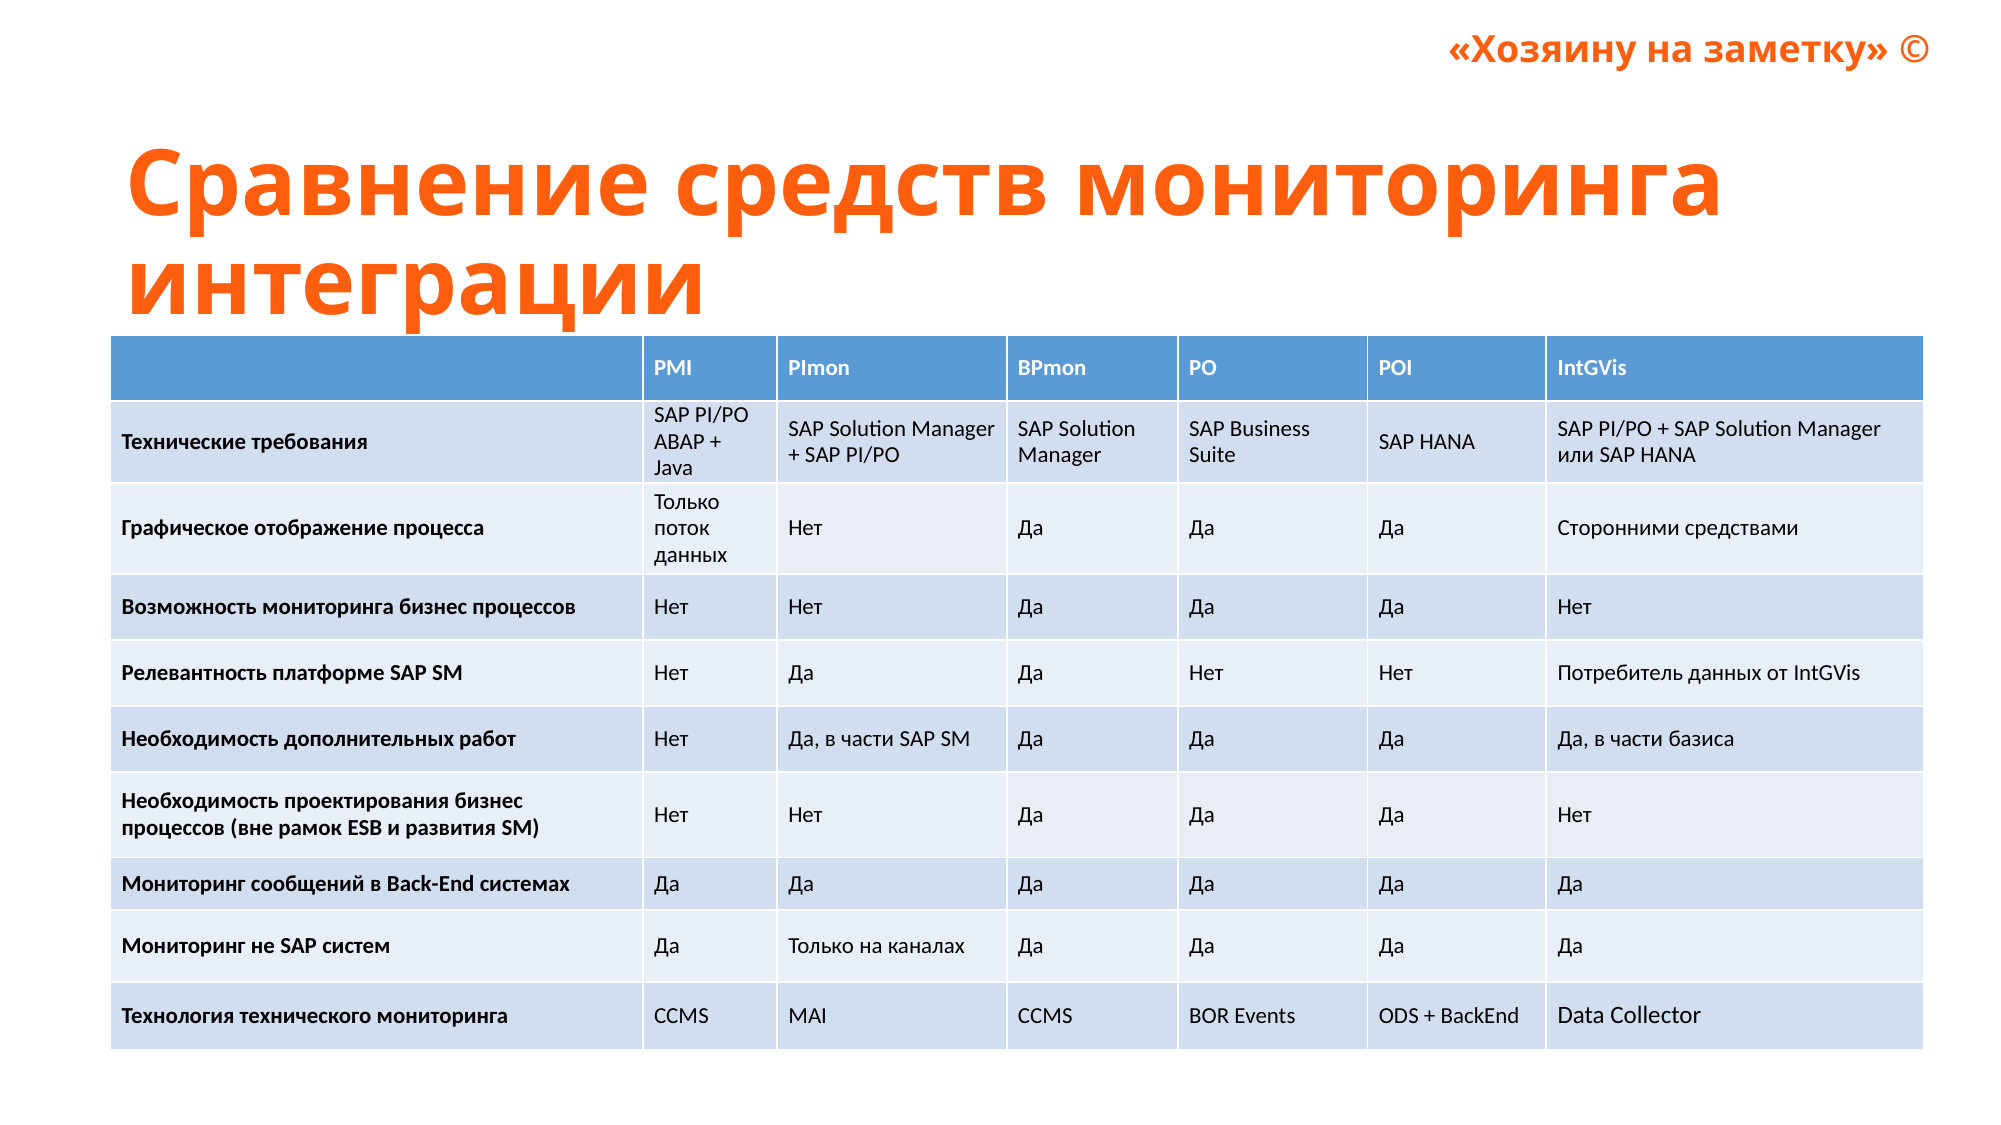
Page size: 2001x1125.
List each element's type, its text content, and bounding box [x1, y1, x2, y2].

table_cell Нет [644, 707, 776, 771]
table_cell Да [1368, 773, 1545, 857]
table_cell Нет [1547, 575, 1923, 639]
table_cell Только на каналах [778, 911, 1006, 981]
table_cell Да [644, 858, 776, 909]
table_cell SAP Solution Manager [1008, 402, 1177, 482]
table_cell Потребитель данных от IntGVis [1547, 641, 1923, 705]
table_cell BOR Events [1179, 983, 1367, 1049]
table_cell Нет [778, 773, 1006, 857]
table_cell Нет [1547, 773, 1923, 857]
table_cell Да [778, 641, 1006, 705]
table_cell Data Collector [1547, 983, 1923, 1049]
table_cell Да [1368, 911, 1545, 981]
table_cell Да, в части базиса [1547, 707, 1923, 771]
table_cell Необходимость проектирования бизнес процессов (вне рамок ESB и развития SM) [111, 773, 642, 857]
table_cell SAP Business Suite [1179, 402, 1367, 482]
table_cell Да [1179, 911, 1367, 981]
table_cell Мониторинг сообщений в Back-End системах [111, 858, 642, 909]
table_cell Нет [778, 575, 1006, 639]
table_cell Графическое отображение процесса [111, 484, 642, 573]
table_cell Да [1008, 484, 1177, 573]
table_cell Да [1008, 707, 1177, 771]
table_cell Нет [644, 575, 776, 639]
table_cell Да [1368, 575, 1545, 639]
table_header PImon [778, 336, 1006, 400]
table_cell Да [1008, 858, 1177, 909]
table_cell Нет [644, 641, 776, 705]
table_cell SAP PI/PO ABAP + Java [644, 402, 776, 482]
table_header PMI [644, 336, 776, 400]
table_cell Технические требования [111, 402, 642, 482]
table_cell SAP PI/PO + SAP Solution Manager или SAP HANA [1547, 402, 1923, 482]
table_cell MAI [778, 983, 1006, 1049]
table_cell SAP Solution Manager + SAP PI/PO [778, 402, 1006, 482]
table_cell Нет [778, 484, 1006, 573]
table_cell Релевантность платформе SAP SM [111, 641, 642, 705]
table_cell Нет [644, 773, 776, 857]
table_cell Да [644, 911, 776, 981]
table_cell Да, в части SAP SM [778, 707, 1006, 771]
table_cell Нет [1179, 641, 1367, 705]
table_cell Да [1547, 911, 1923, 981]
table_cell Да [1547, 858, 1923, 909]
table_cell Сторонними средствами [1547, 484, 1923, 573]
table_cell Да [1179, 858, 1367, 909]
table_cell Возможность мониторинга бизнес процессов [111, 575, 642, 639]
table_cell ODS + BackEnd [1368, 983, 1545, 1049]
table_cell SAP HANA [1368, 402, 1545, 482]
table_cell Только поток данных [644, 484, 776, 573]
table_cell Да [1179, 484, 1367, 573]
table_cell Да [1368, 484, 1545, 573]
text_box «Хозяину на заметку» © [1433, 17, 1946, 78]
table_cell Да [1179, 773, 1367, 857]
table_cell Да [1368, 858, 1545, 909]
table_header BPmon [1008, 336, 1177, 400]
table_cell Технология технического мониторинга [111, 983, 642, 1049]
table_header PO [1179, 336, 1367, 400]
table_cell Да [778, 858, 1006, 909]
table_header POI [1368, 336, 1545, 400]
table_cell Да [1368, 707, 1545, 771]
text_box Сравнение средств мониторинга интеграции [110, 78, 1925, 334]
table_cell CCMS [1008, 983, 1177, 1049]
table_header [111, 336, 642, 400]
table_cell Необходимость дополнительных работ [111, 707, 642, 771]
table_cell Нет [1368, 641, 1545, 705]
table_cell Мониторинг не SAP систем [111, 911, 642, 981]
table_cell Да [1008, 773, 1177, 857]
table_cell Да [1179, 707, 1367, 771]
table_cell CCMS [644, 983, 776, 1049]
table_header IntGVis [1547, 336, 1923, 400]
table_cell Да [1179, 575, 1367, 639]
table_cell Да [1008, 911, 1177, 981]
table_cell Да [1008, 641, 1177, 705]
table_cell Да [1008, 575, 1177, 639]
